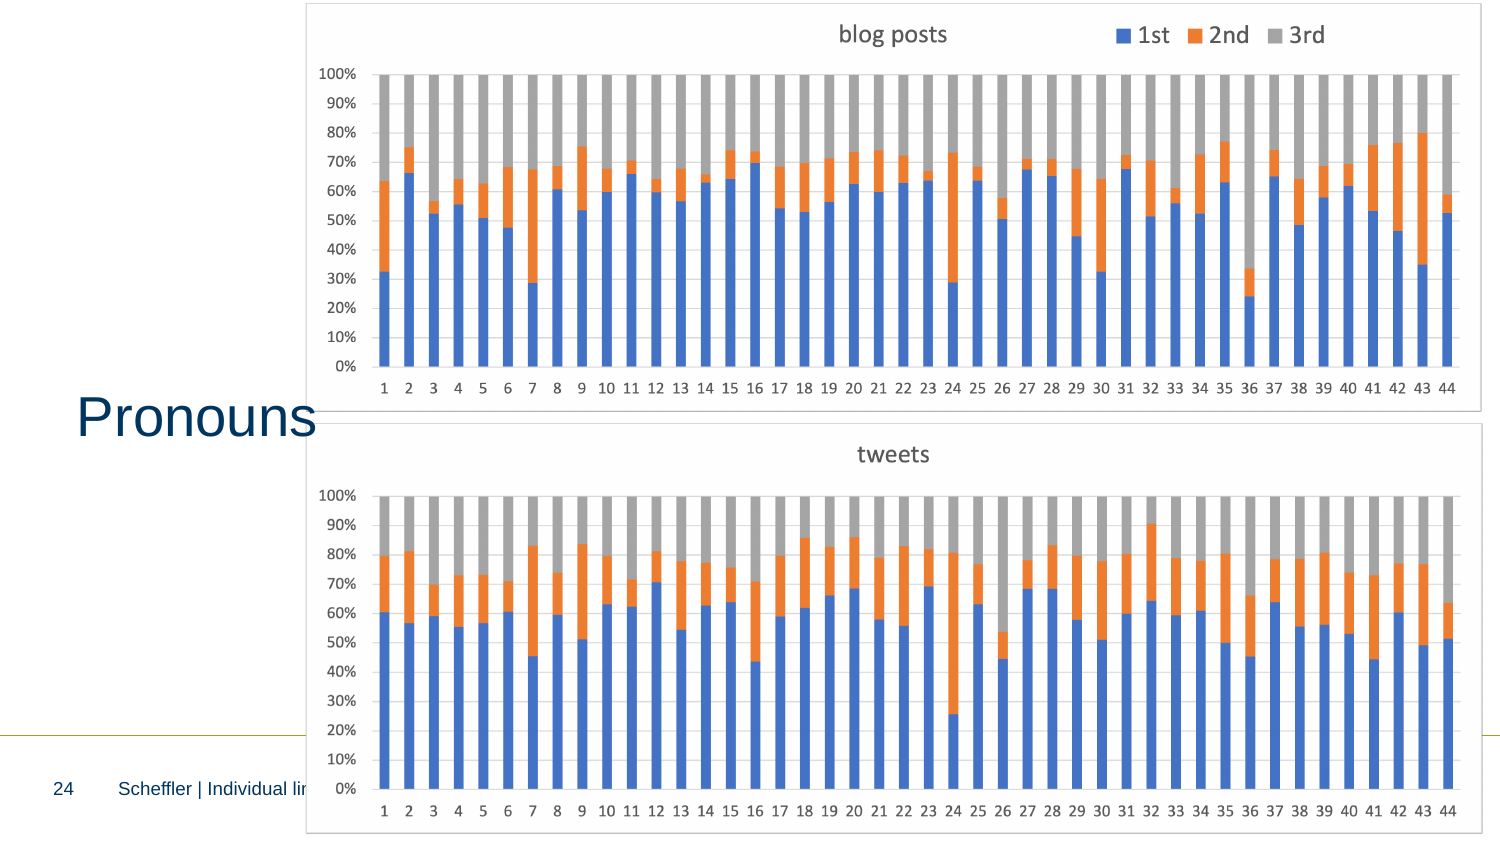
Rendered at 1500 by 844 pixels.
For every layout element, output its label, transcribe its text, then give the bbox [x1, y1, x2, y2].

title Pronouns [76, 380, 1317, 458]
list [303, 1, 1482, 414]
picture [304, 421, 1483, 836]
footer Scheffler | Individual linguistic variation in social media [118, 779, 304, 798]
slide_number 24 [53, 779, 95, 798]
